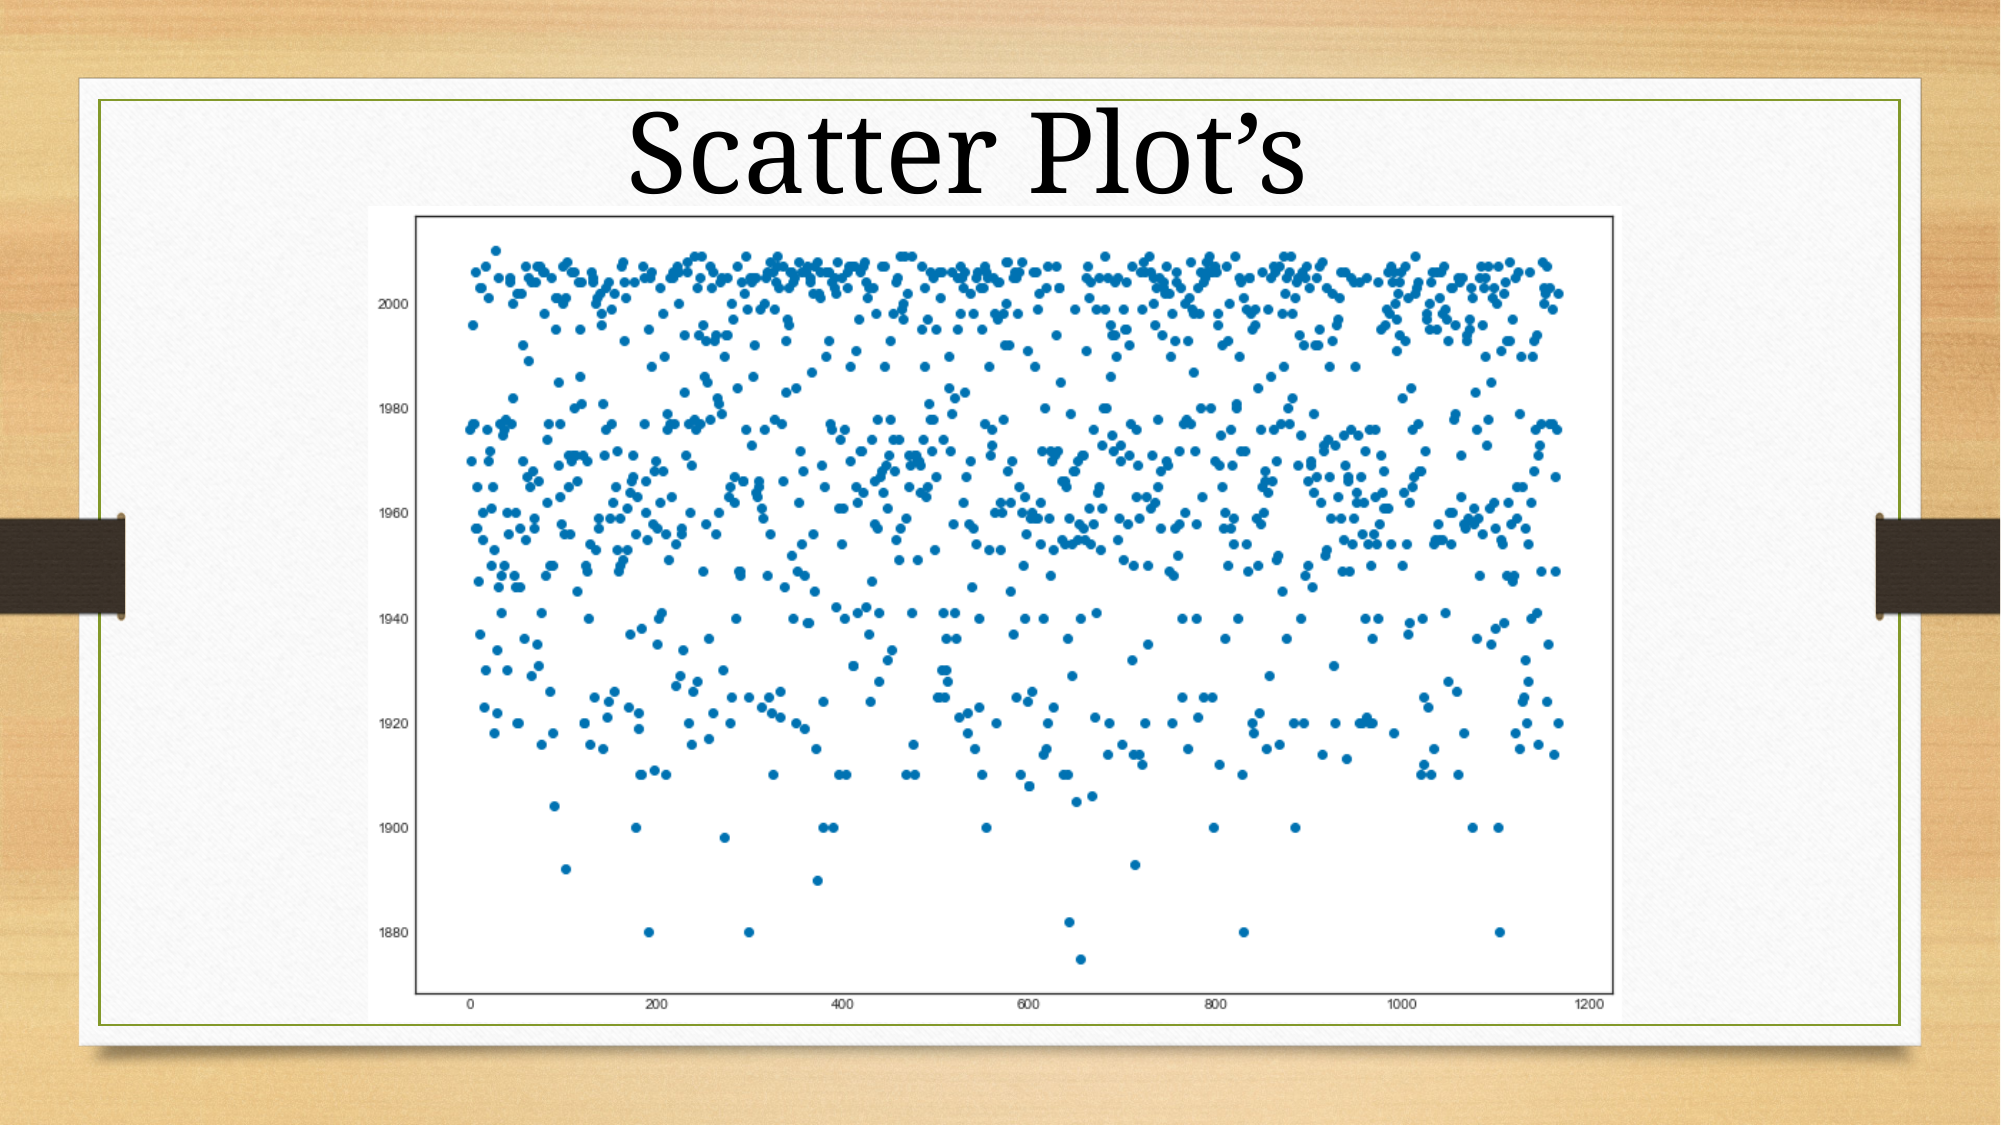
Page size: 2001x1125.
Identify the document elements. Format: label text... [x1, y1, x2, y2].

text_box Scatter Plot’s [611, 73, 1324, 206]
picture [0, 0, 2001, 1125]
